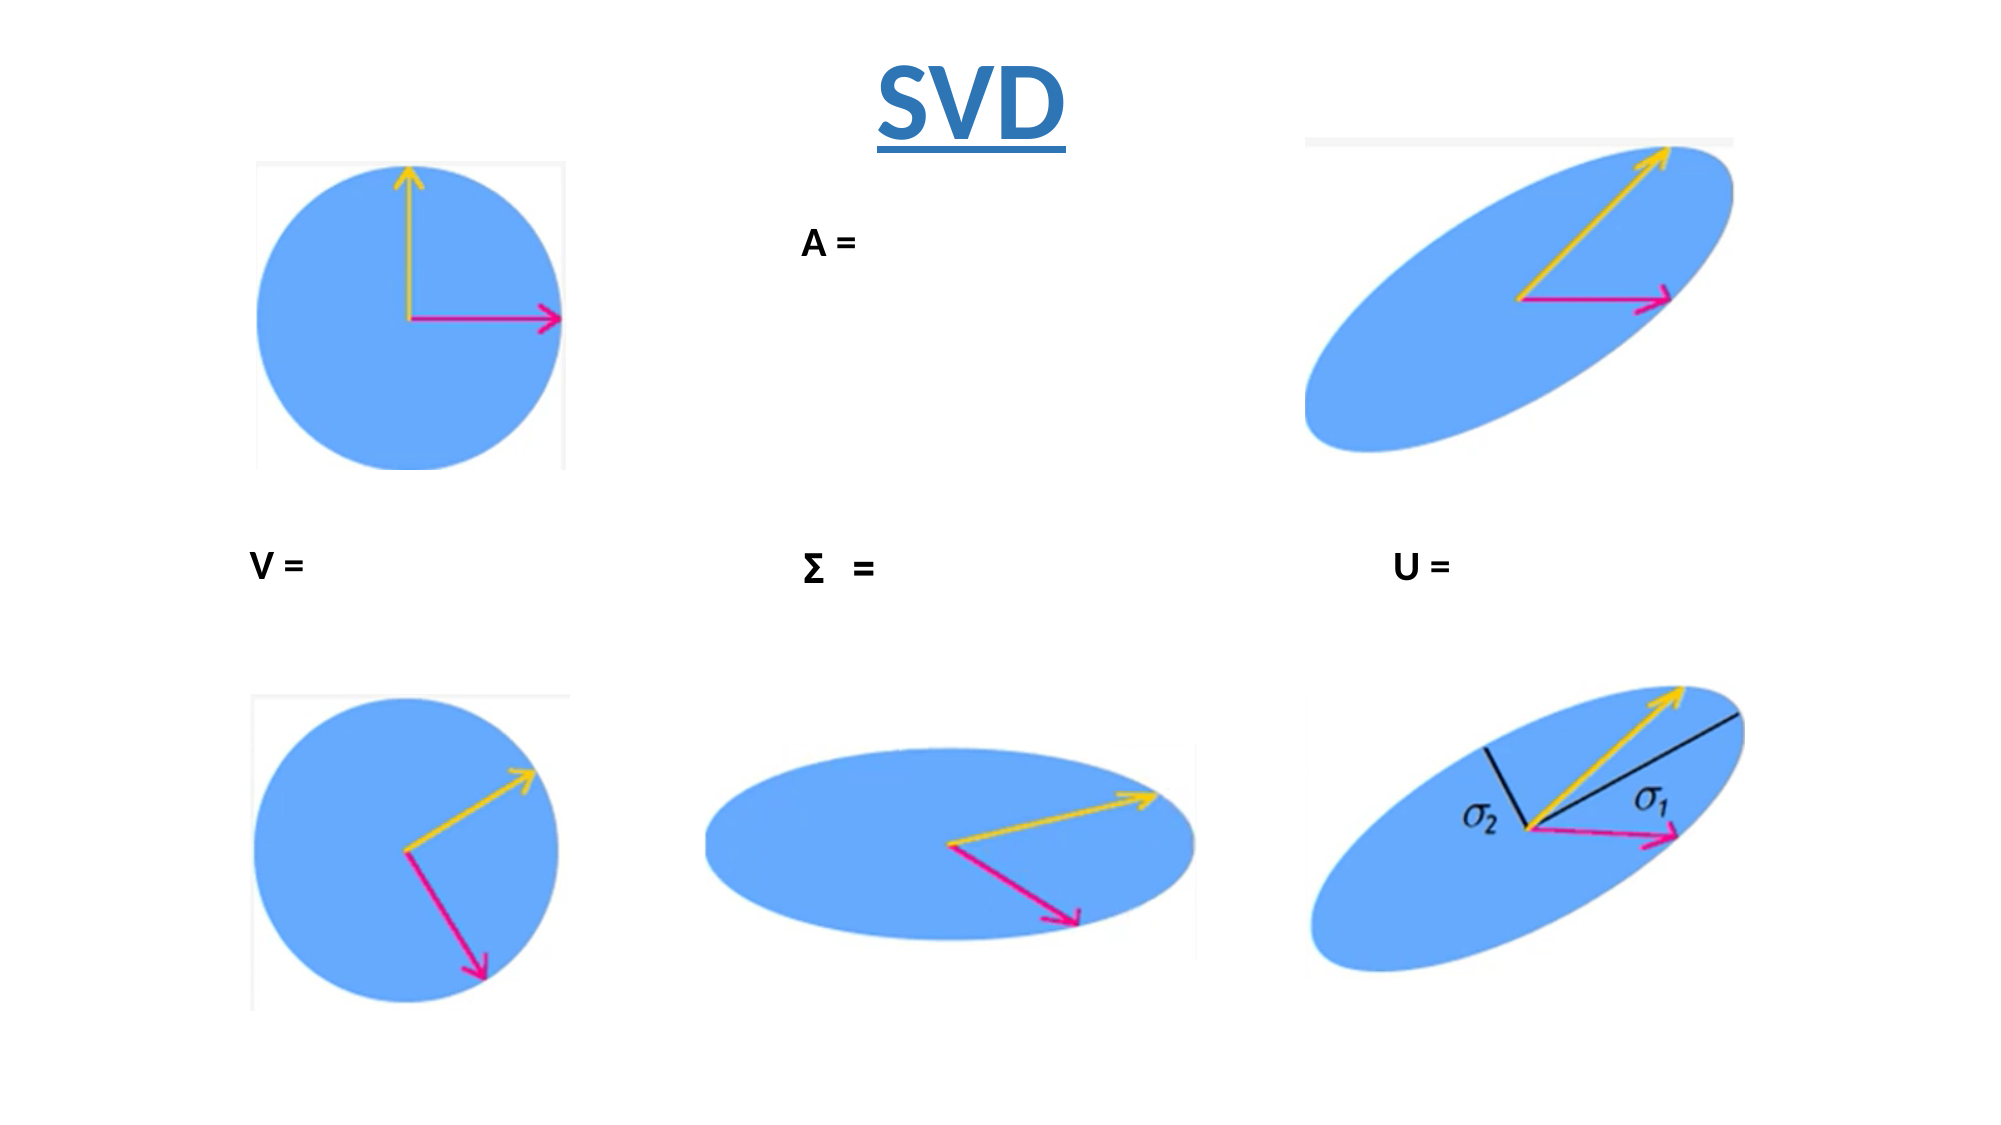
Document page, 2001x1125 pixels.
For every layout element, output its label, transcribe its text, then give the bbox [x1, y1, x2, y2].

text_box SVD [862, 19, 1466, 170]
picture [1305, 680, 1745, 980]
picture [256, 161, 566, 471]
picture [248, 693, 570, 1011]
picture [1305, 137, 1738, 459]
picture [704, 744, 1197, 960]
